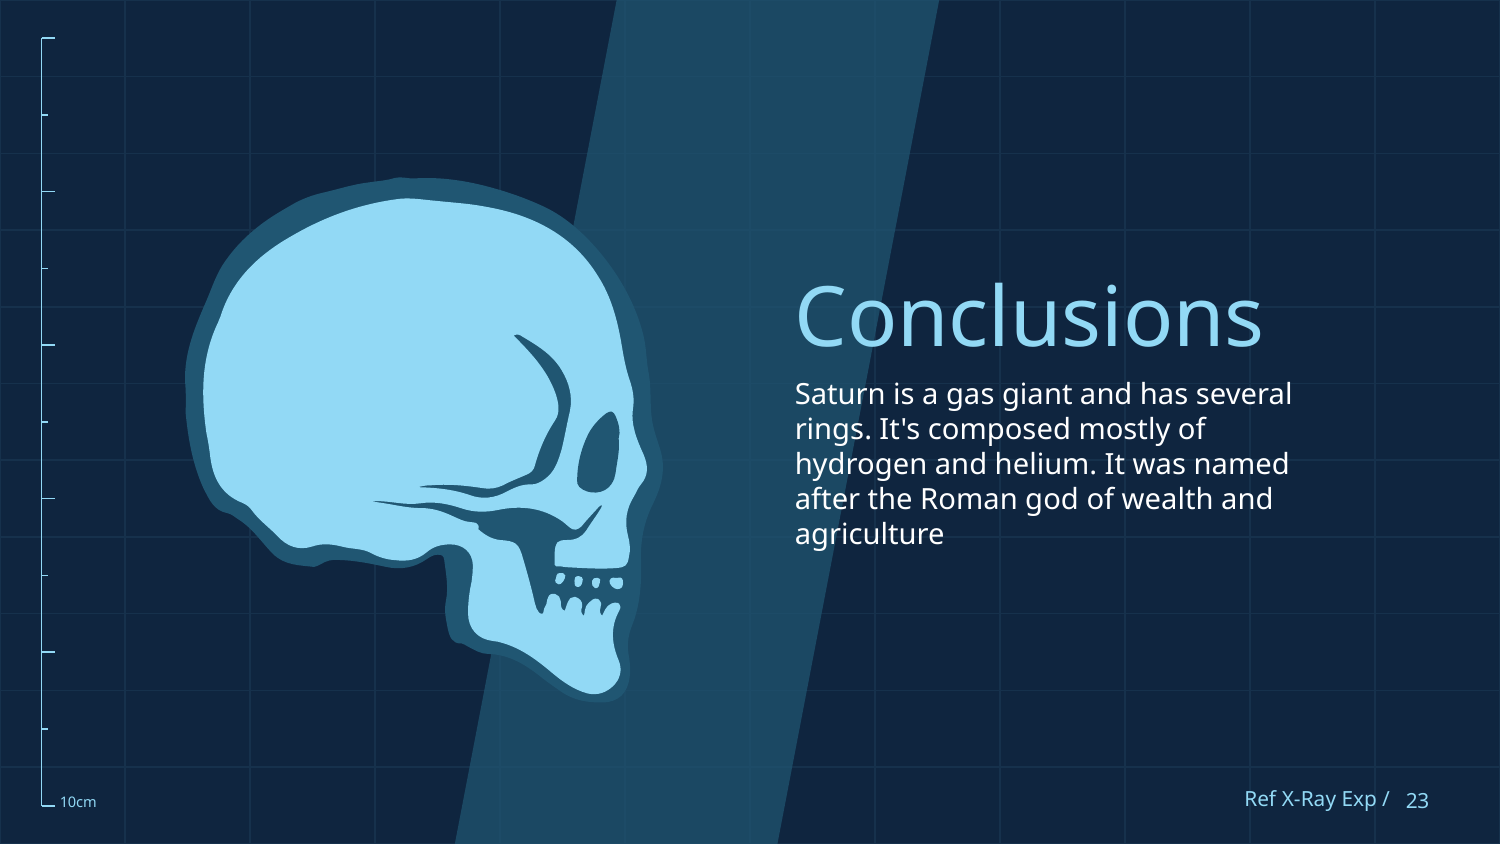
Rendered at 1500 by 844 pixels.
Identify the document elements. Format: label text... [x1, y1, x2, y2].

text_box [182, 175, 667, 704]
slide_number ‹#› [1411, 778, 1458, 820]
slide_number Ref X-Ray Exp / [1207, 777, 1411, 820]
title Conclusions [779, 262, 1301, 357]
subtitle Saturn is a gas giant and has several rings. It's composed mostly of hydrogen and helium. It was named after the Roman god of wealth and agriculture [779, 360, 1341, 581]
